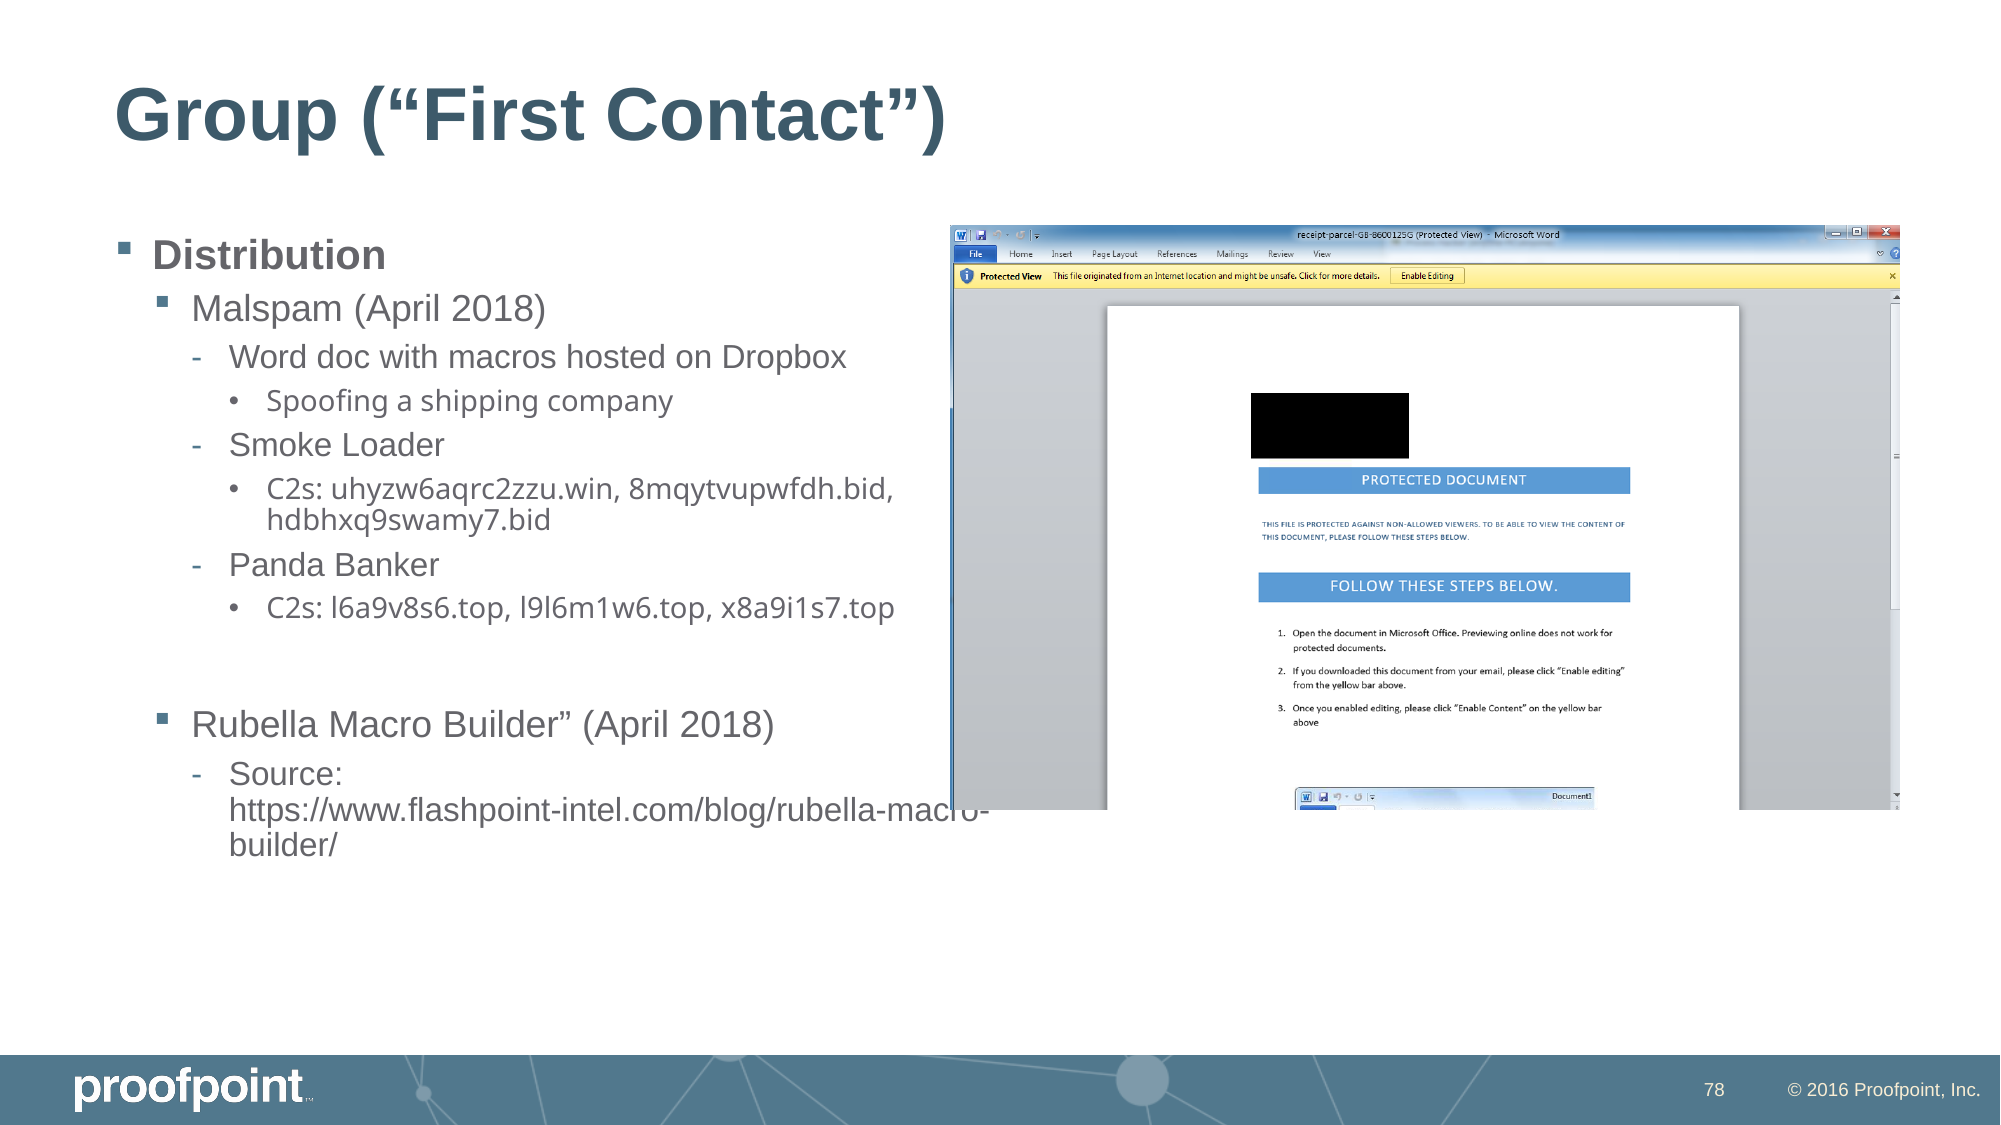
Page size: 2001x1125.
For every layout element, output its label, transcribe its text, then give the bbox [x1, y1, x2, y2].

list Distribution Malspam (April 2018) Word doc with macros hosted on Dropbox Spoofing a shipping company Smoke Loader C2s: uhyzw6aqrc2zzu.win, 8mqytvupwfdh.bid, hdbhxq9swamy7.bid Panda Banker C2s: l6a9v8s6.top, l9l6m1w6.top, x8a9i1s7.top Rubella Macro Builder” (April 2018) Source: https://www.flashpoint-intel.com/blog/rubella-macro-builder/ [99, 225, 1900, 940]
title Group (“First Contact”) [99, 45, 1900, 188]
picture [75, 1067, 313, 1112]
picture [950, 225, 1900, 810]
